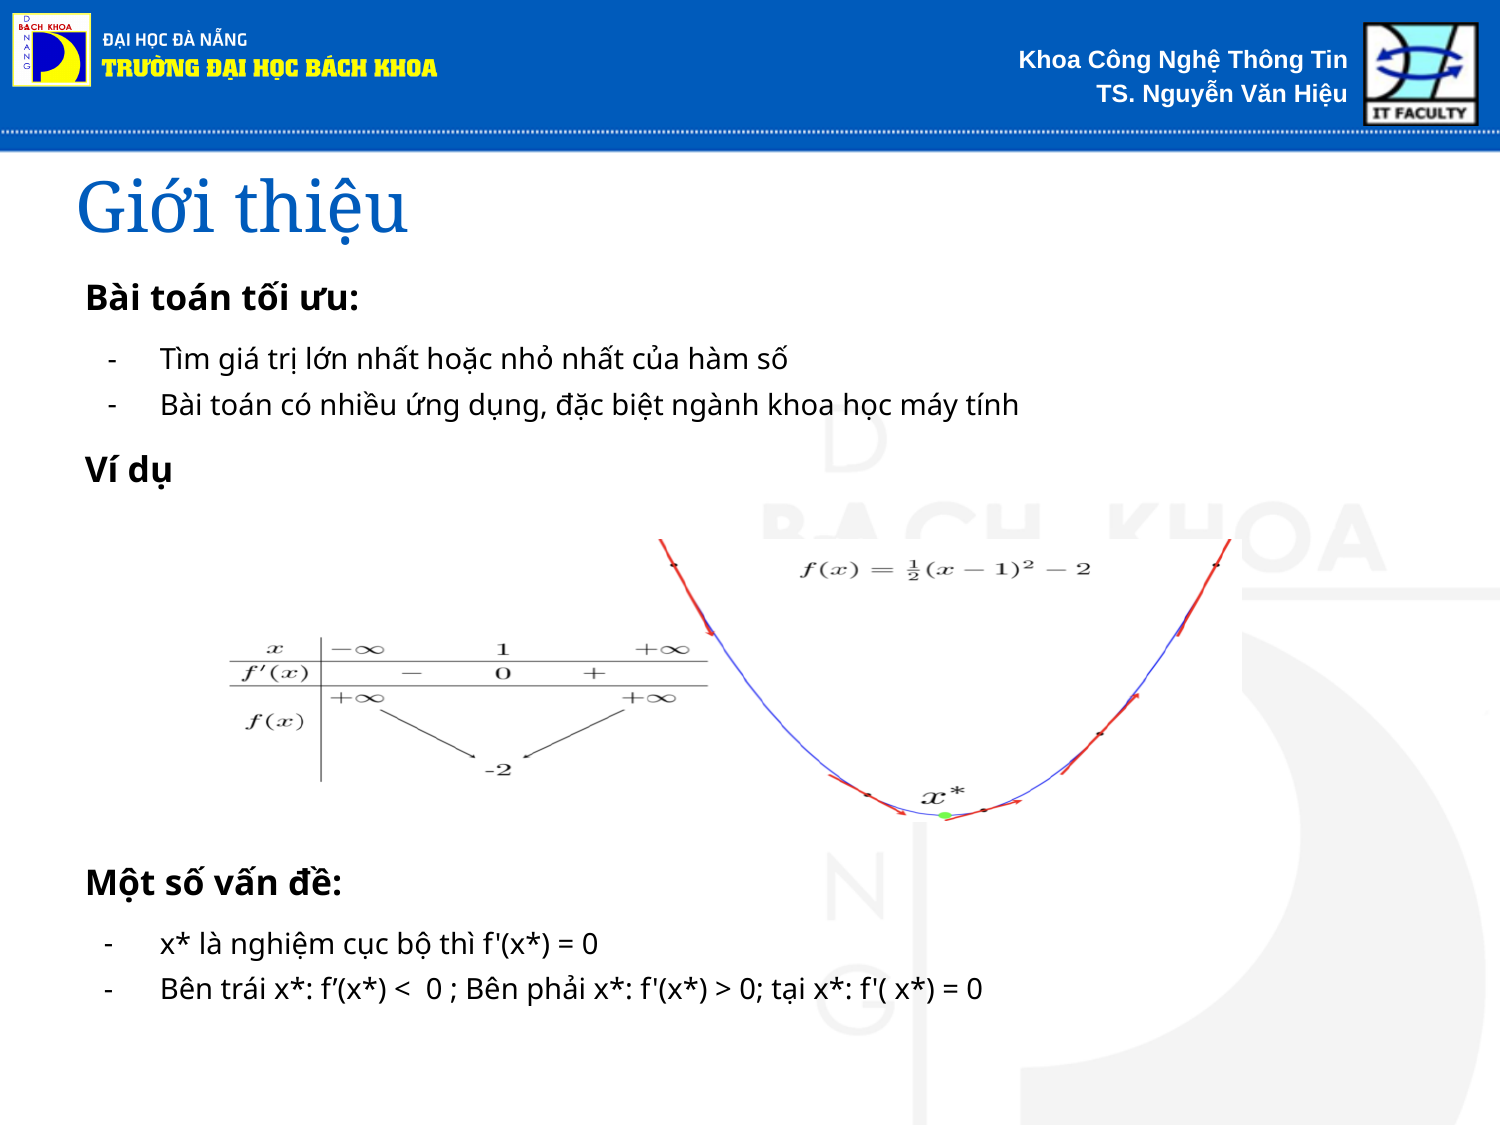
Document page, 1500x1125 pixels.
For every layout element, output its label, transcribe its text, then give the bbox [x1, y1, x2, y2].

list Bài toán tối ưu: Tìm giá trị lớn nhất hoặc nhỏ nhất của hàm số Bài toán có nhiều ứng dụng, đặc biệt ngành khoa học máy tính Ví dụ Một số vấn đề: x* là nghiệm cục bộ thì f'(x*) = 0 Bên trái x*: f’(x*) < 0 ; Bên phải x*: f'(x*) > 0; tại x*: f'( x*) = 0 [69, 255, 1446, 1106]
title Giới thiệu [60, 157, 1446, 256]
picture [0, 0, 1500, 1125]
